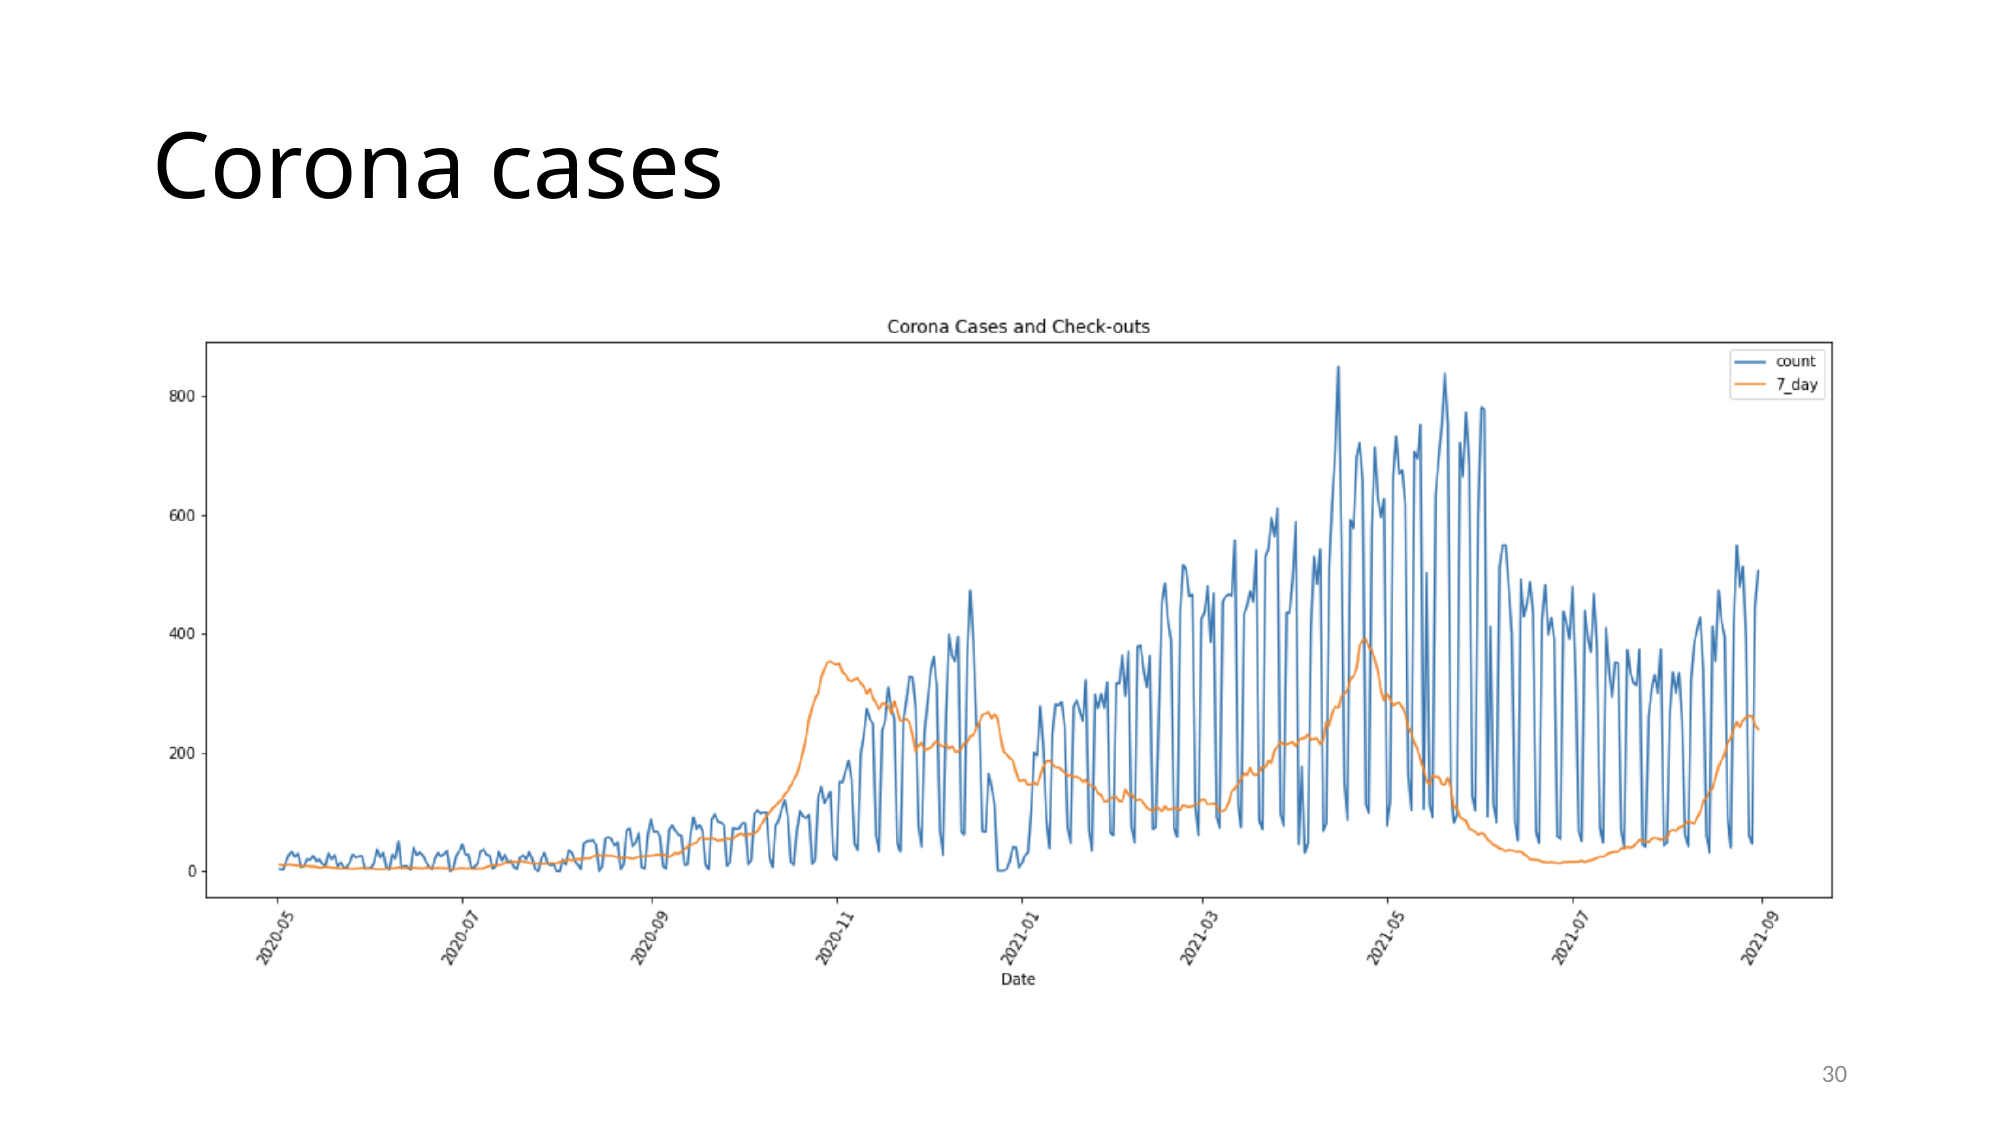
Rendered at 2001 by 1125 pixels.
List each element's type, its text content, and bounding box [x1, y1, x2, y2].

title Corona cases [137, 59, 1863, 278]
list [137, 313, 1863, 999]
slide_number 30 [1412, 1042, 1863, 1103]
